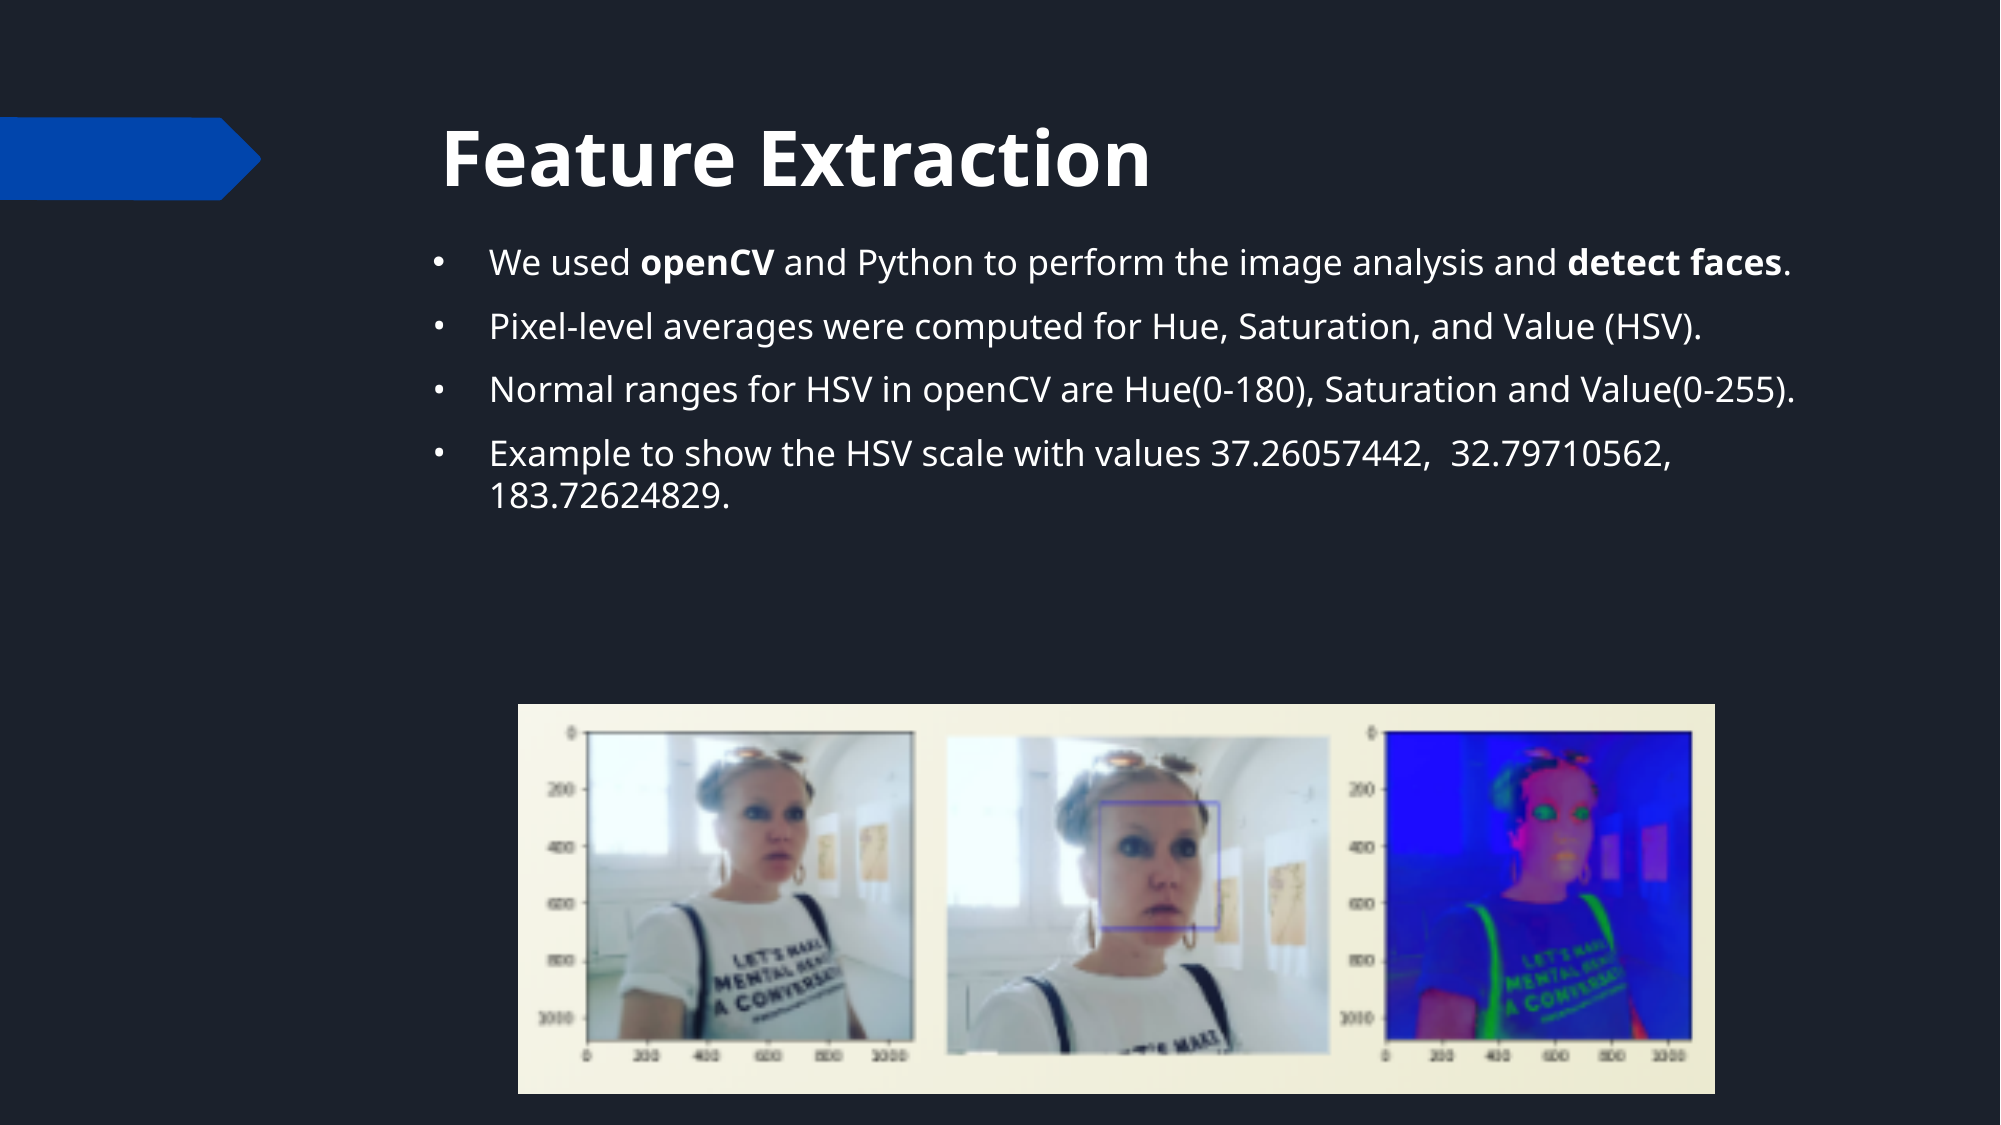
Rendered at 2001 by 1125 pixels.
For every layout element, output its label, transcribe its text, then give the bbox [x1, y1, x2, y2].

picture [518, 703, 1716, 1094]
list We used openCV and Python to perform the image analysis and detect faces. Pixel-level averages were computed for Hue, Saturation, and Value (HSV). Normal ranges for HSV in openCV are Hue(0-180), Saturation and Value(0-255). Example to show the HSV scale with values 37.26057442, 32.79710562, 183.72624829. [398, 232, 1862, 853]
title Feature Extraction [425, 102, 1888, 313]
